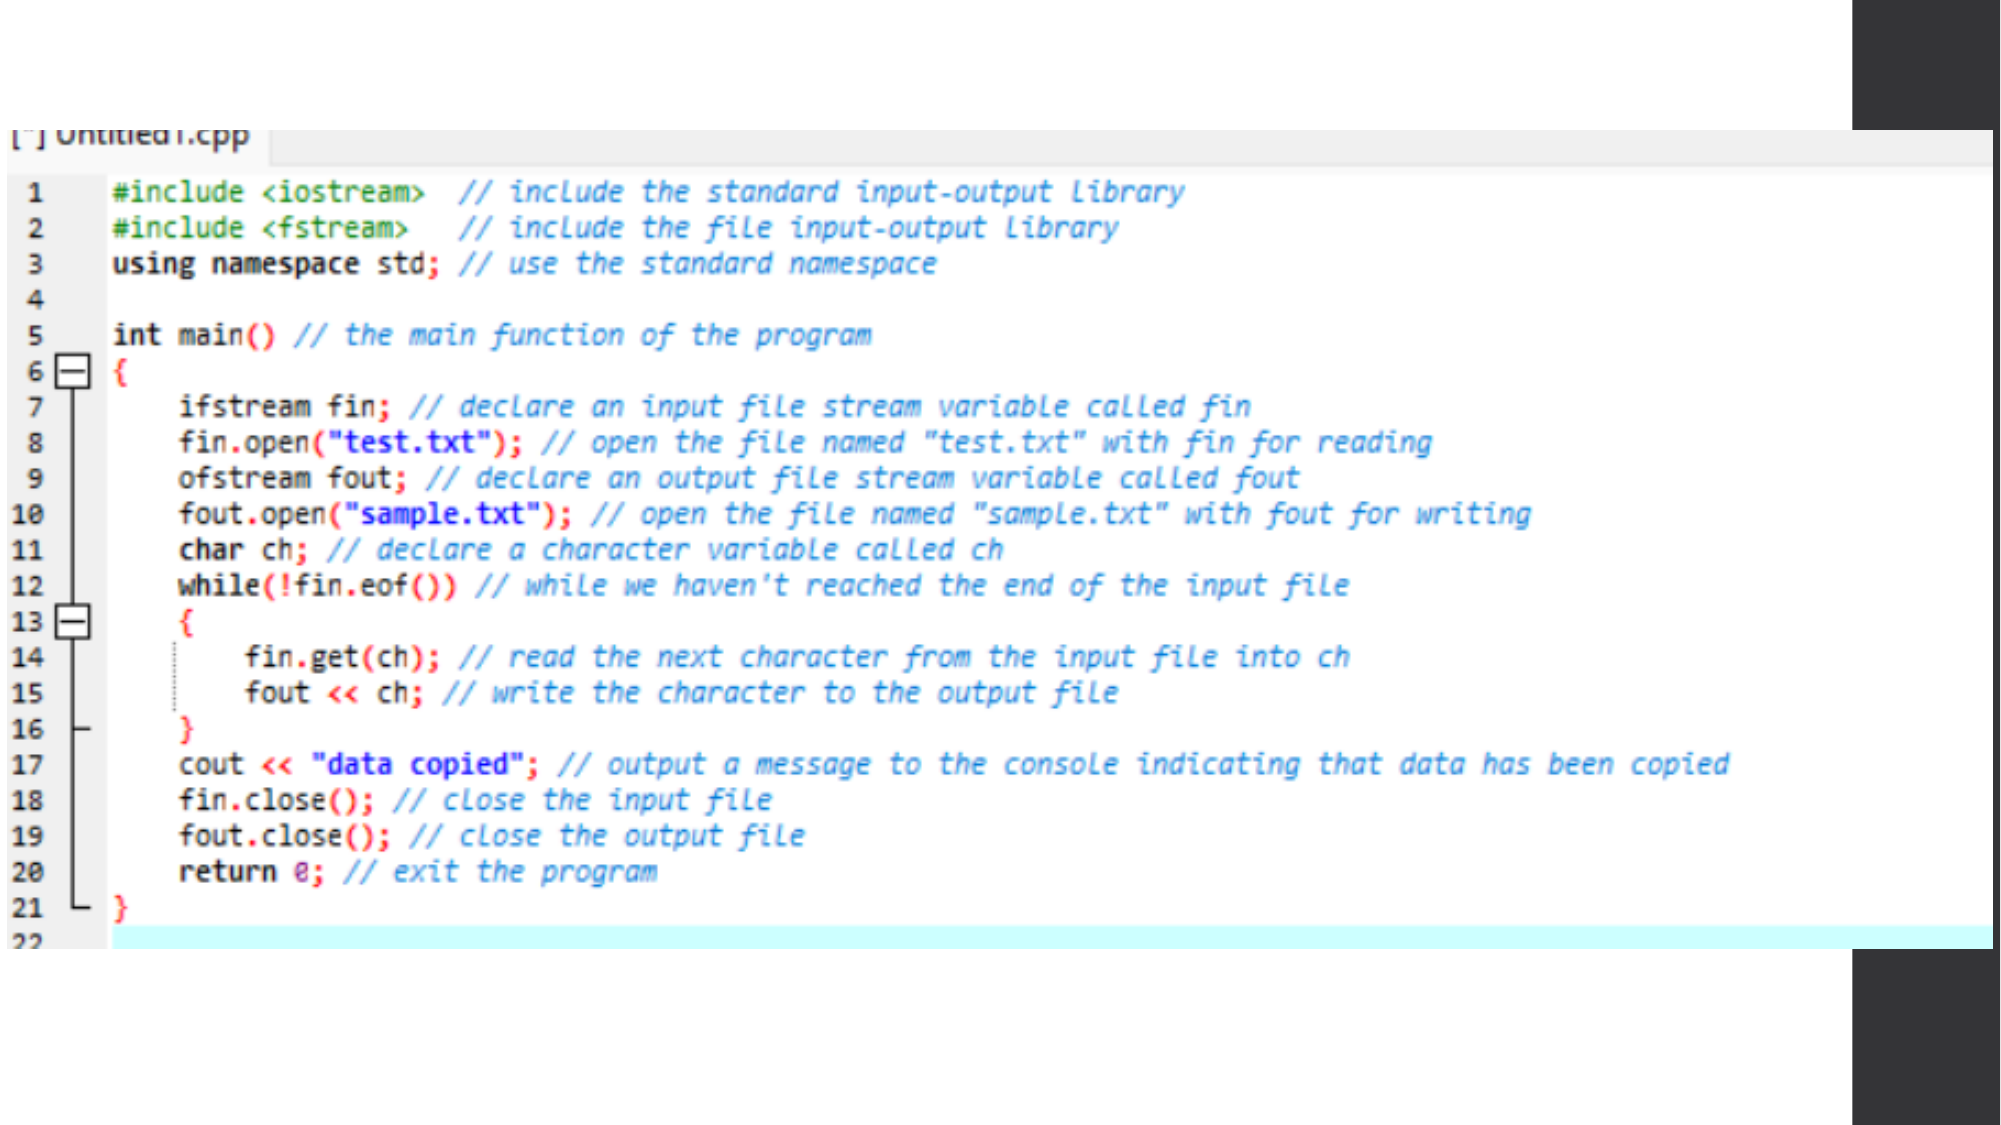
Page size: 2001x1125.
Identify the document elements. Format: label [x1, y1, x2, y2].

picture [7, 130, 1993, 949]
